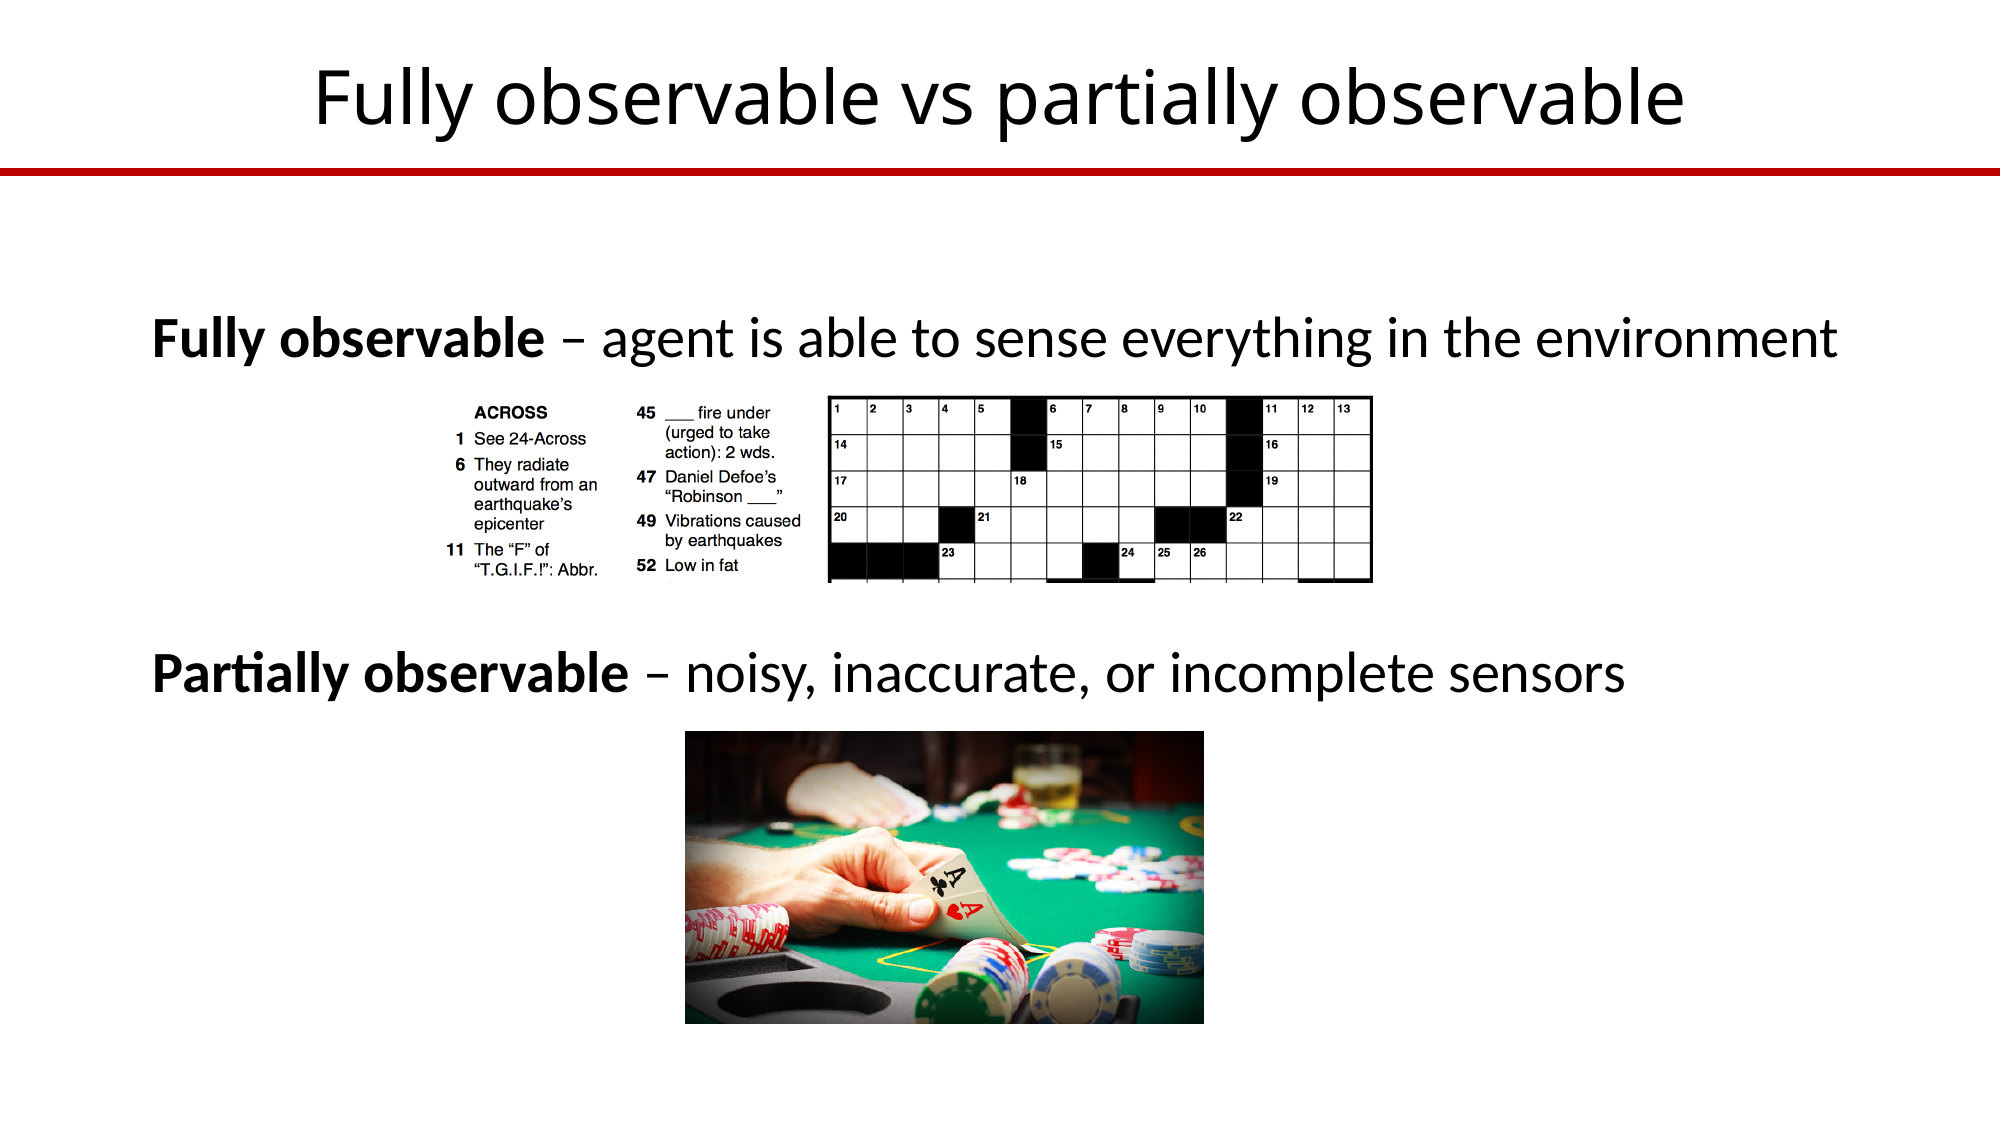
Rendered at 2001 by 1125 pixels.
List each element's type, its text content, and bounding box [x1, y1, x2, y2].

title Fully observable vs partially observable [137, 50, 1863, 150]
list Fully observable – agent is able to sense everything in the environment Partially observable – noisy, inaccurate, or incomplete sensors [137, 299, 1863, 1014]
picture [685, 731, 1204, 1024]
picture [446, 390, 1373, 583]
